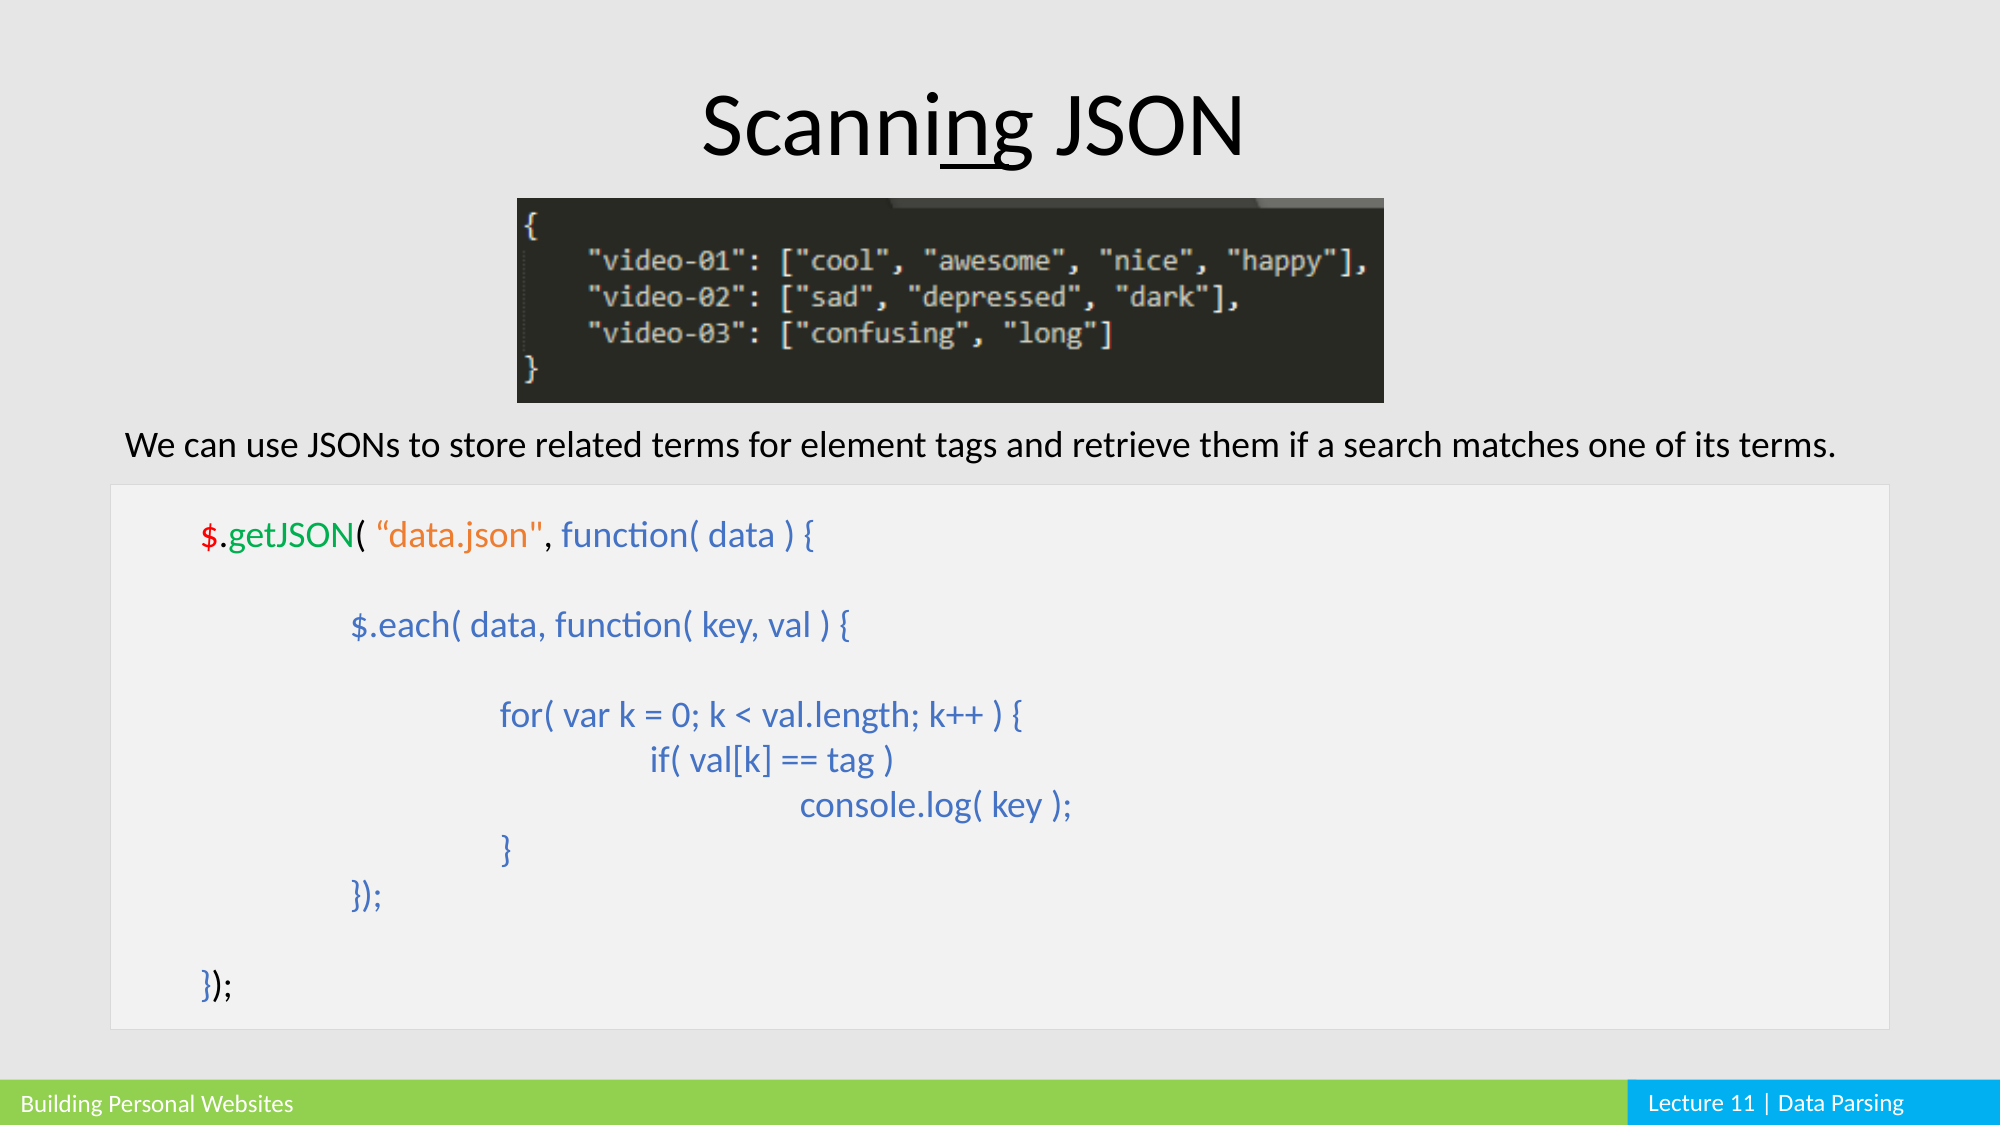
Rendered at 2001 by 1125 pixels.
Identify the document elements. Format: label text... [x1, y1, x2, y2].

text_box [446, 1079, 1627, 1125]
text_box [1627, 1079, 2000, 1125]
text_box $.getJSON( “data.json", function( data ) { $.each( data, function( key, val ) { for( var k = 0; k < val.length; k++ ) { if( val[k] == tag ) console.log( key ); } }); }); [109, 484, 1891, 1030]
text_box We can use JSONs to store related terms for element tags and retrieve them if a search matches one of its terms. [110, 412, 2000, 473]
text_box [0, 1079, 5, 1125]
text_box Building Personal Websites [5, 1079, 446, 1125]
text_box Scanning JSON [503, 1, 1446, 182]
text_box Lecture 11 | Data Parsing [1633, 1079, 2000, 1124]
picture [517, 198, 1384, 403]
